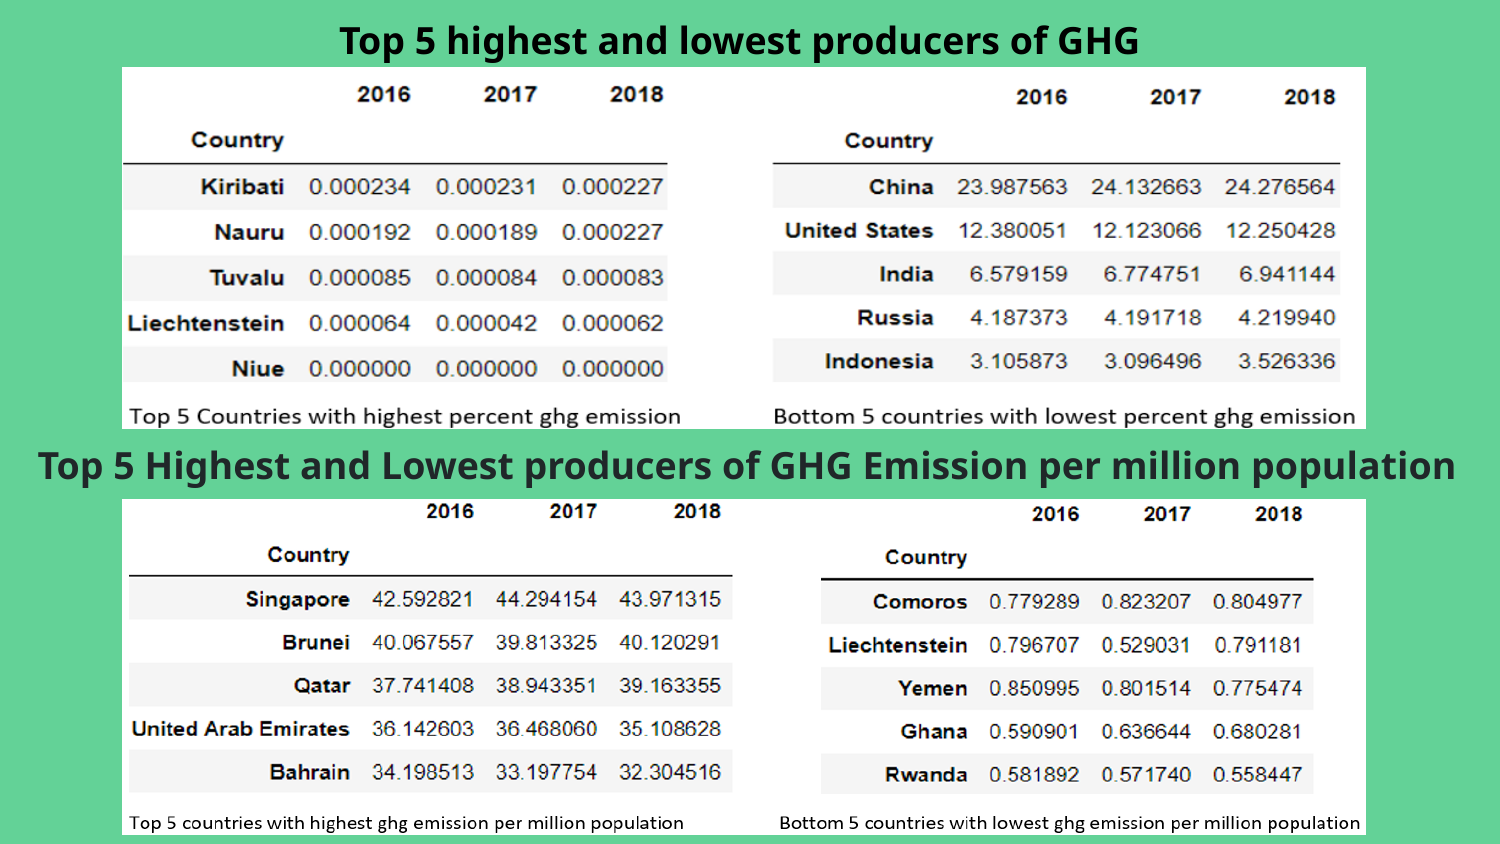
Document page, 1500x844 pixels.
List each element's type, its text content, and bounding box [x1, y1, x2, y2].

text_box Top 5 highest and lowest producers of GHG [9, 1, 1478, 77]
title Top 5 Highest and Lowest producers of GHG Emission per million population [18, 428, 1478, 500]
picture [121, 499, 1366, 835]
picture [121, 67, 1366, 430]
